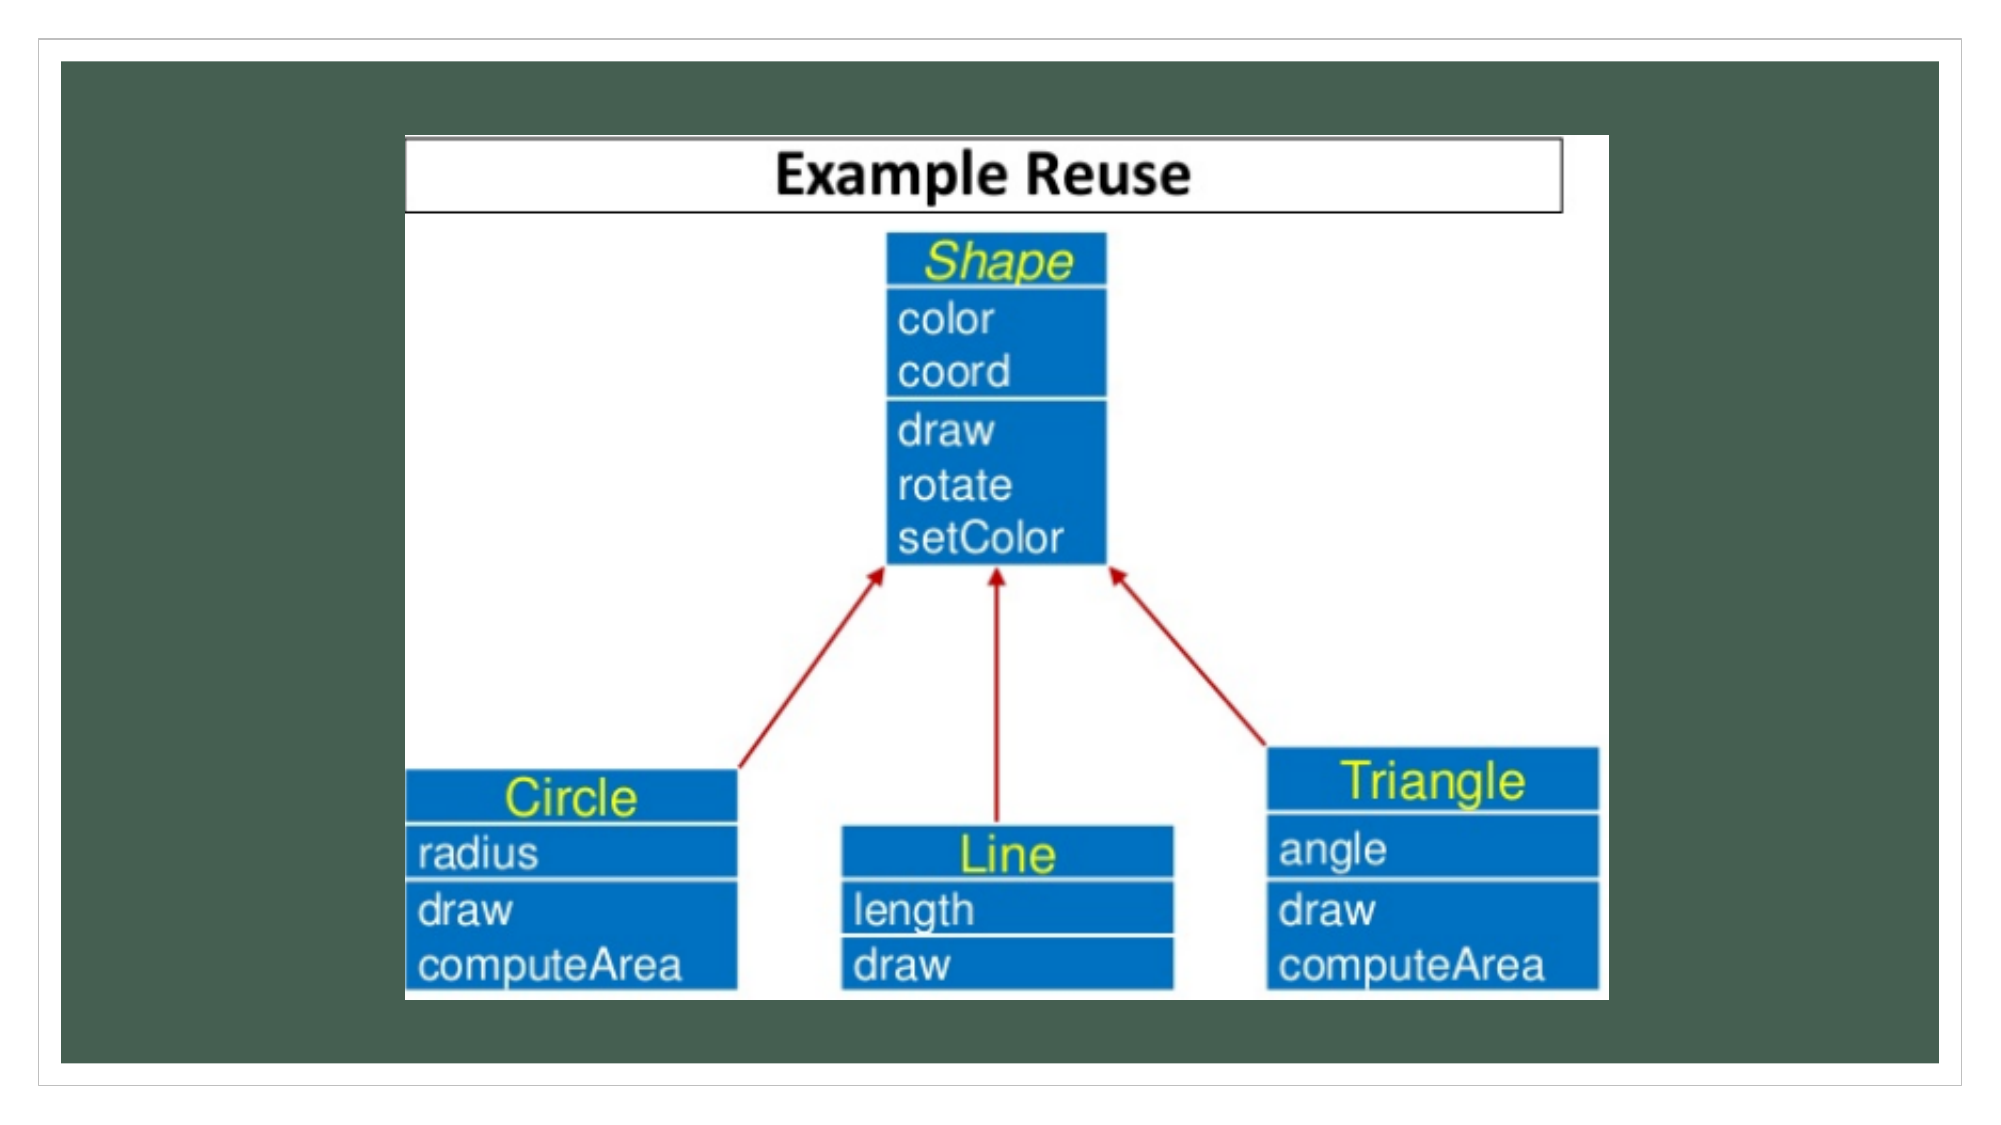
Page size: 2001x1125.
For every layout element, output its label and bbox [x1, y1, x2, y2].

picture [405, 135, 1609, 1000]
